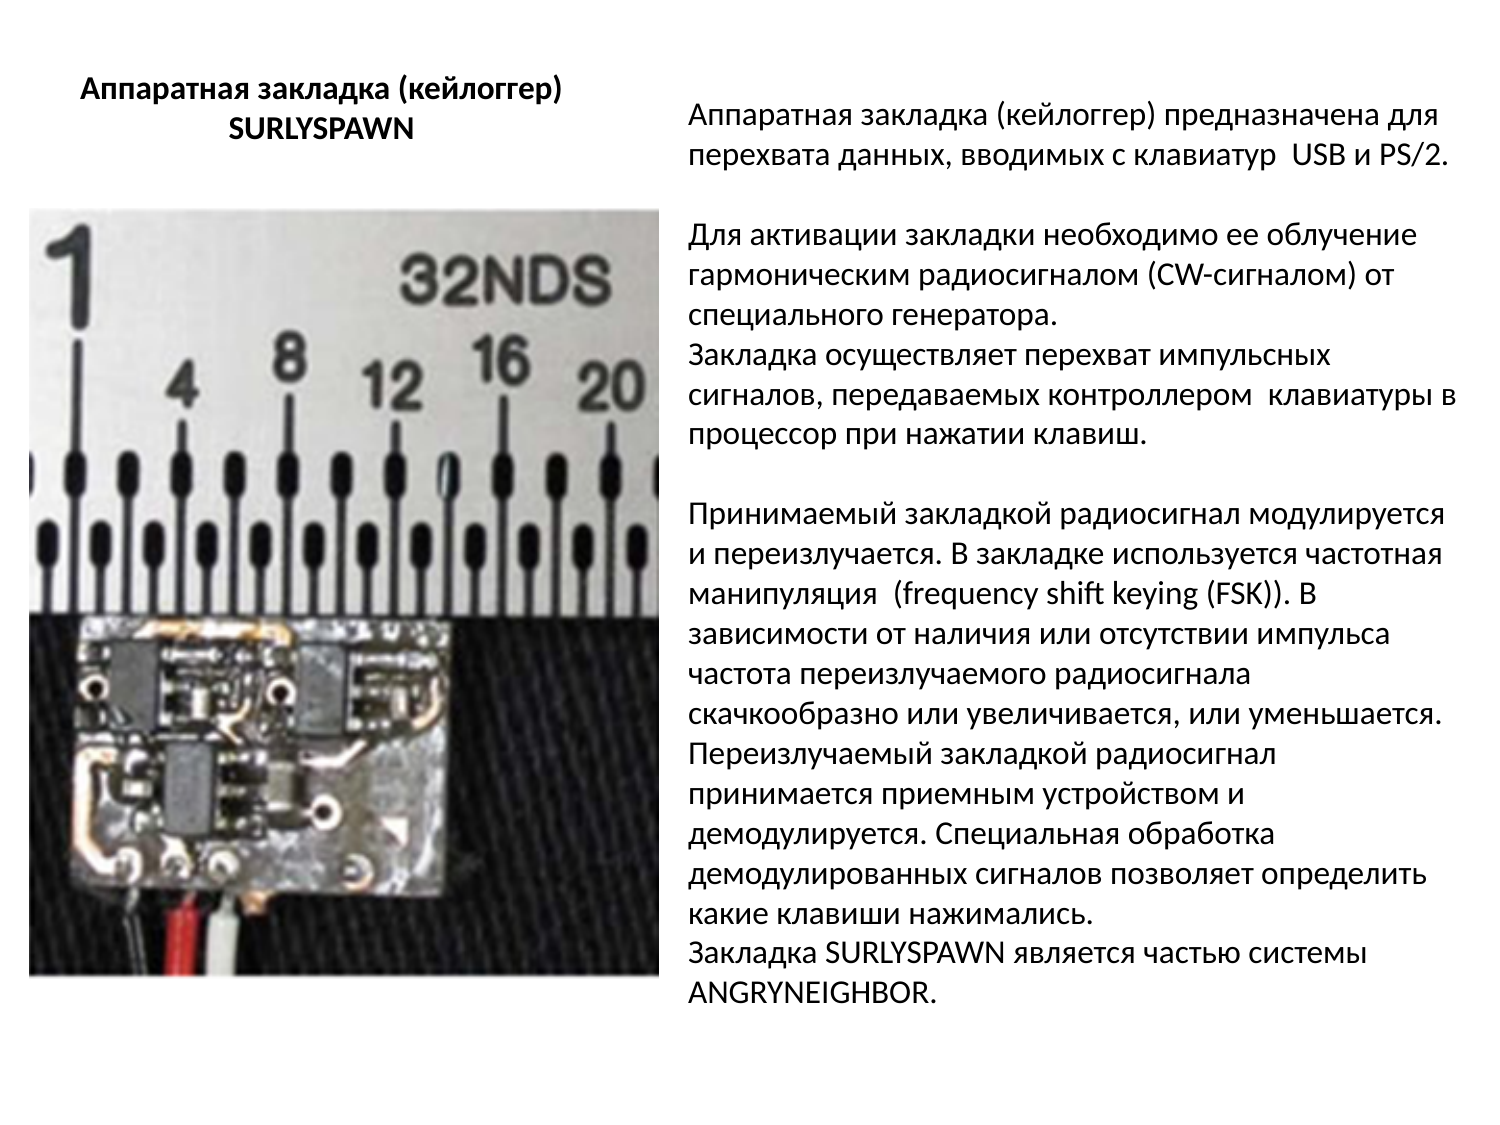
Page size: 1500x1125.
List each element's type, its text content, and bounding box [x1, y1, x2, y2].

text_box Аппаратная закладка (кейлоггер) предназначена для перехвата данных, вводимых с клавиатур USB и PS/2. Для активации закладки необходимо ее облучение гармоническим радиосигналом (CW-сигналом) от специального генератора. Закладка осуществляет перехват импульсных сигналов, передаваемых контроллером клавиатуры в процессор при нажатии клавиш. Принимаемый закладкой радиосигнал модулируется и переизлучается. В закладке используется частотная манипуляция (frequency shift keying (FSK)). В зависимости от наличия или отсутствии импульса частота переизлучаемого радиосигнала скачкообразно или увеличивается, или уменьшается. Переизлучаемый закладкой радиосигнал принимается приемным устройством и демодулируется. Специальная обработка демодулированных сигналов позволяет определить какие клавиши нажимались. Закладка SURLYSPAWN является частью системы ANGRYNEIGHBOR. [673, 84, 1483, 1018]
text_box Аппаратная закладка (кейлоггер) SURLYSPAWN [0, 58, 644, 154]
picture [29, 207, 659, 982]
